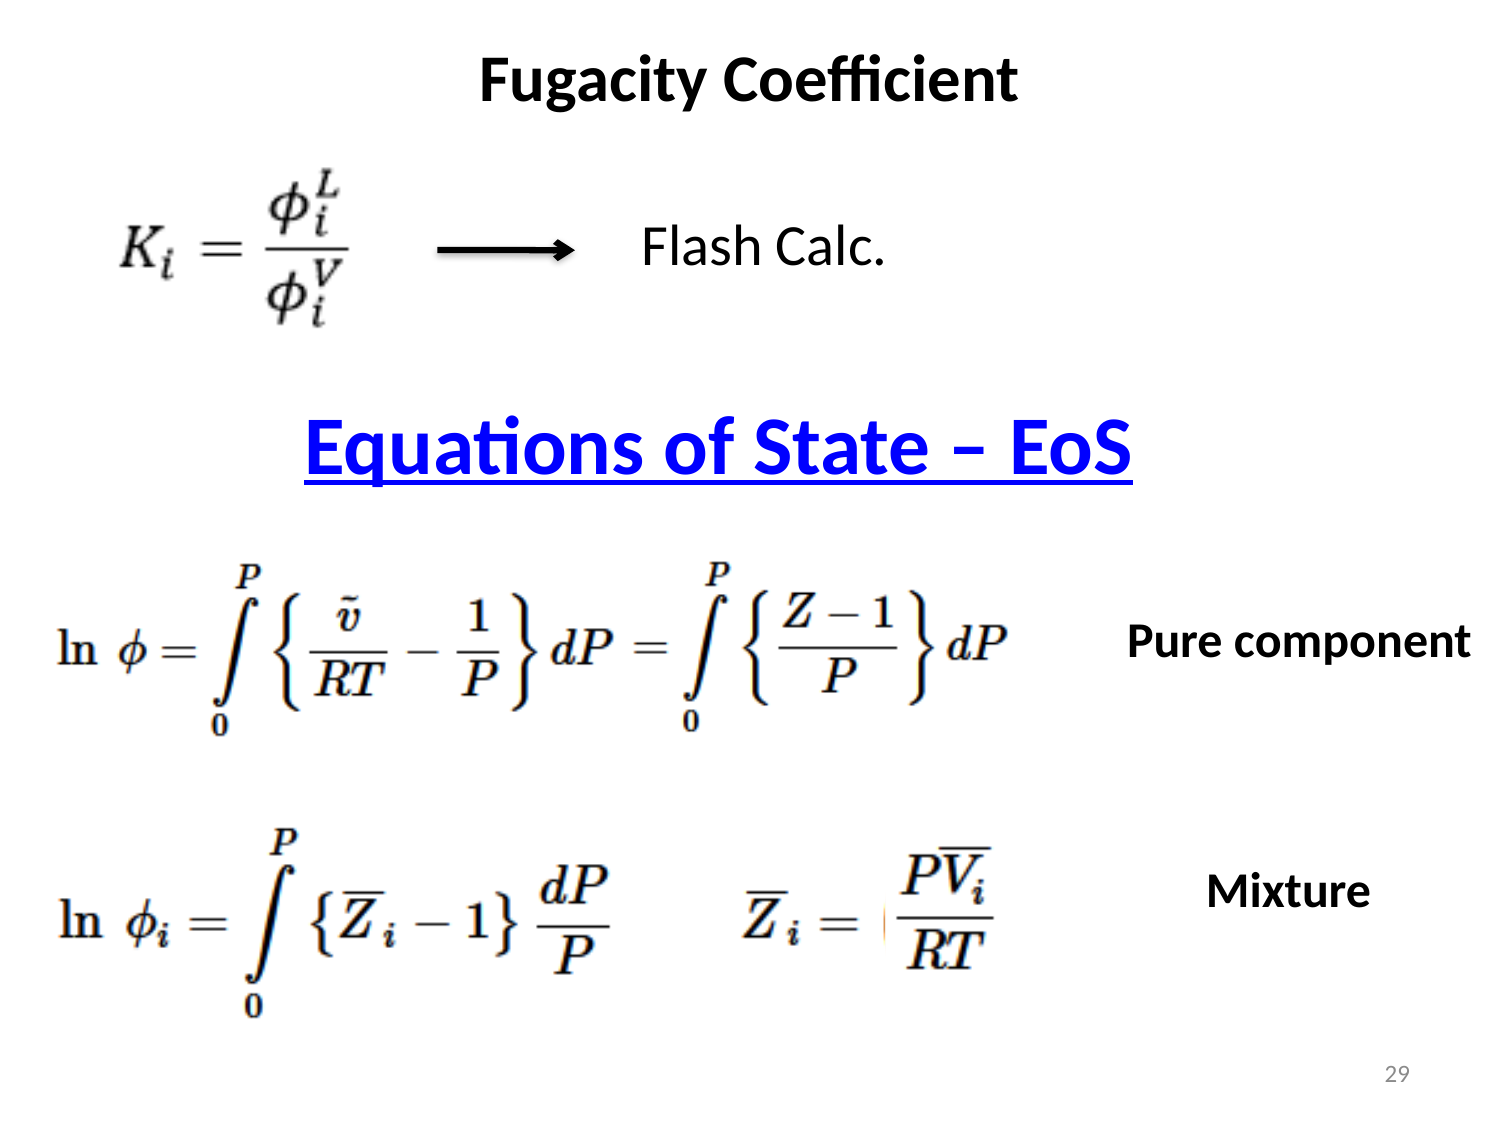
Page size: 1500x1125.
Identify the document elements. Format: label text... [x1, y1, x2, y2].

slide_number 29 [1074, 1042, 1425, 1103]
picture [87, 149, 418, 338]
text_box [737, 812, 1033, 1001]
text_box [37, 512, 1076, 776]
text_box Equations of State – EoS [289, 383, 1148, 499]
text_box Mixture [1191, 849, 1387, 925]
title Fugacity Coefficient [0, 0, 1500, 150]
text_box Flash Calc. [626, 200, 903, 285]
text_box Pure component [1112, 599, 1498, 675]
picture [24, 792, 696, 1038]
